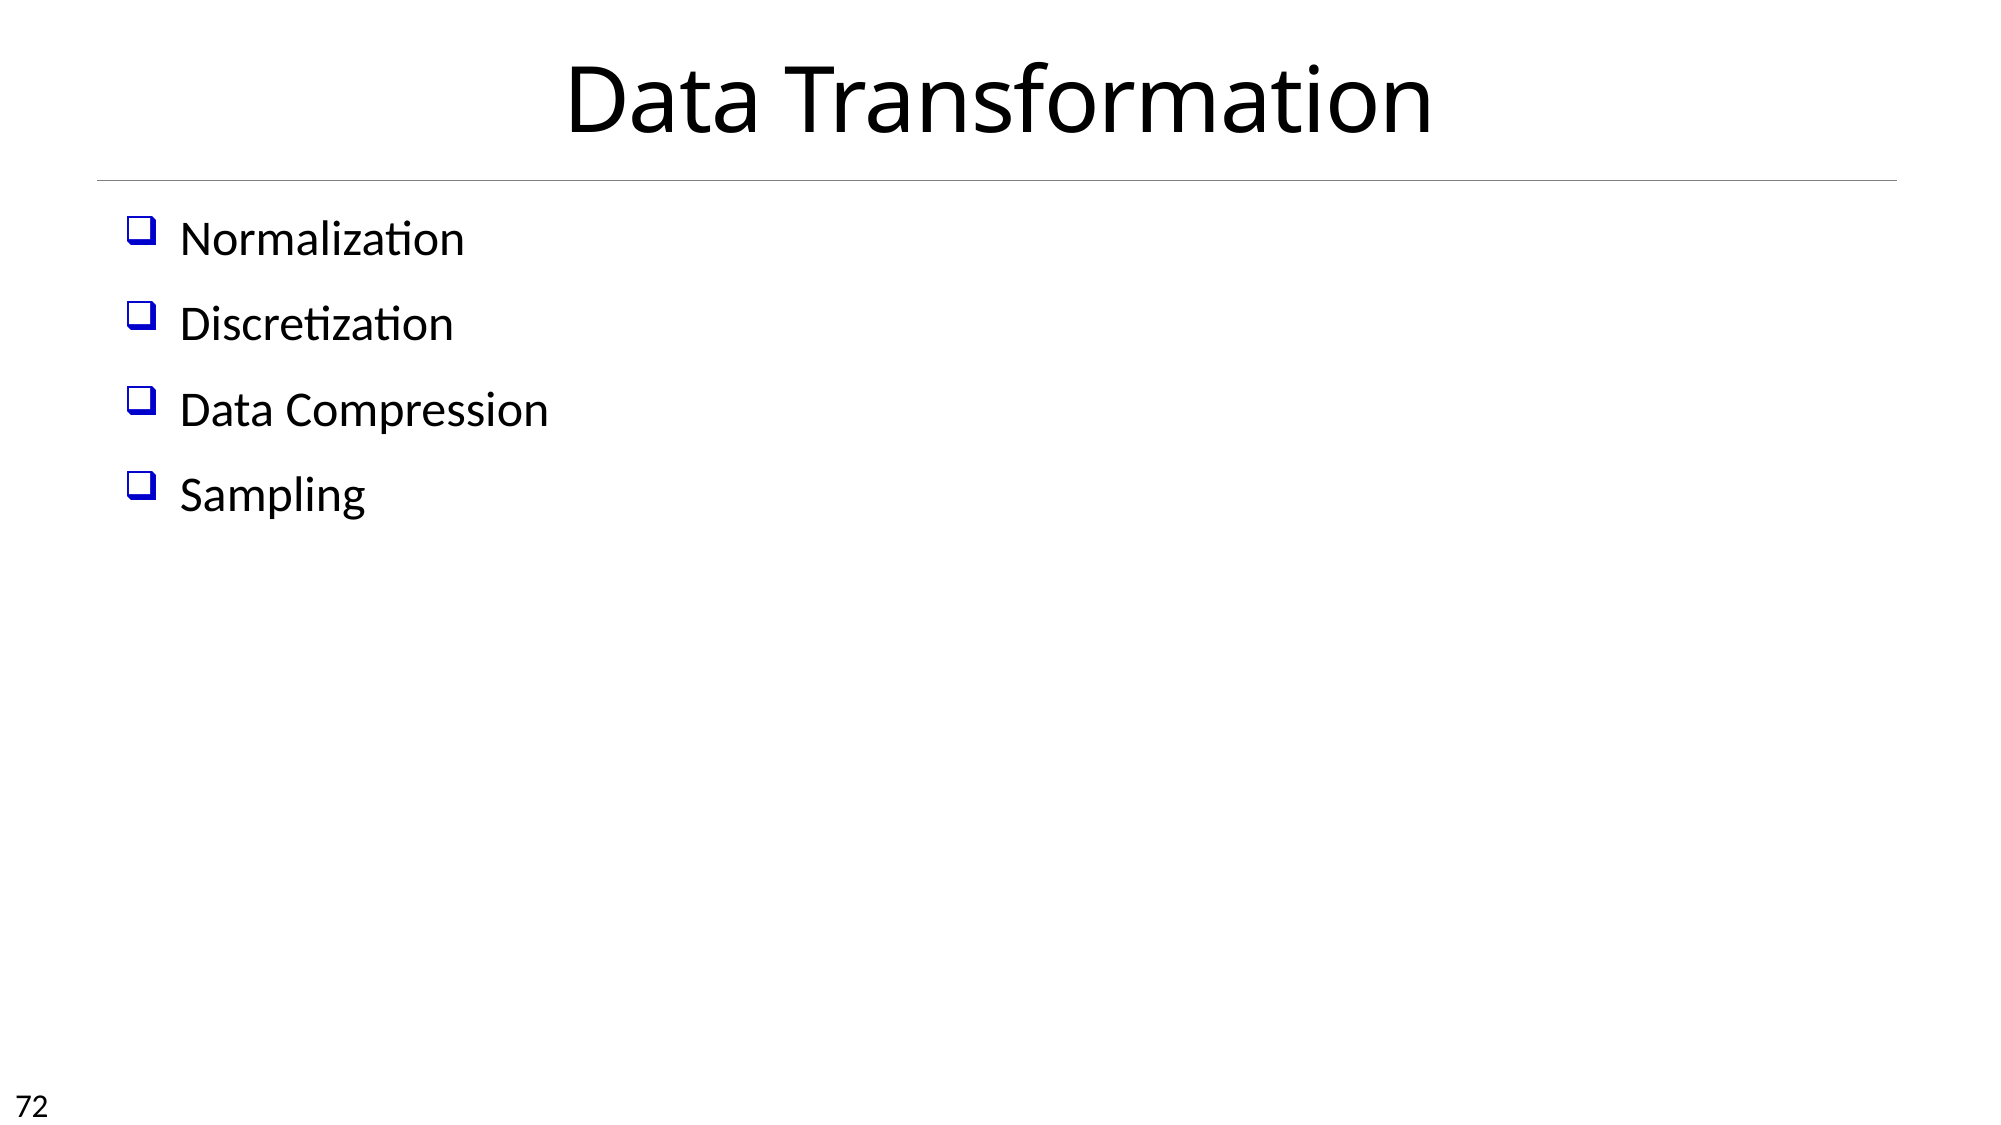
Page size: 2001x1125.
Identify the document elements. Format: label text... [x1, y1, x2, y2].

title Data Transformation [89, 13, 1911, 159]
list Normalization Discretization Data Compression Sampling [108, 198, 1892, 1061]
